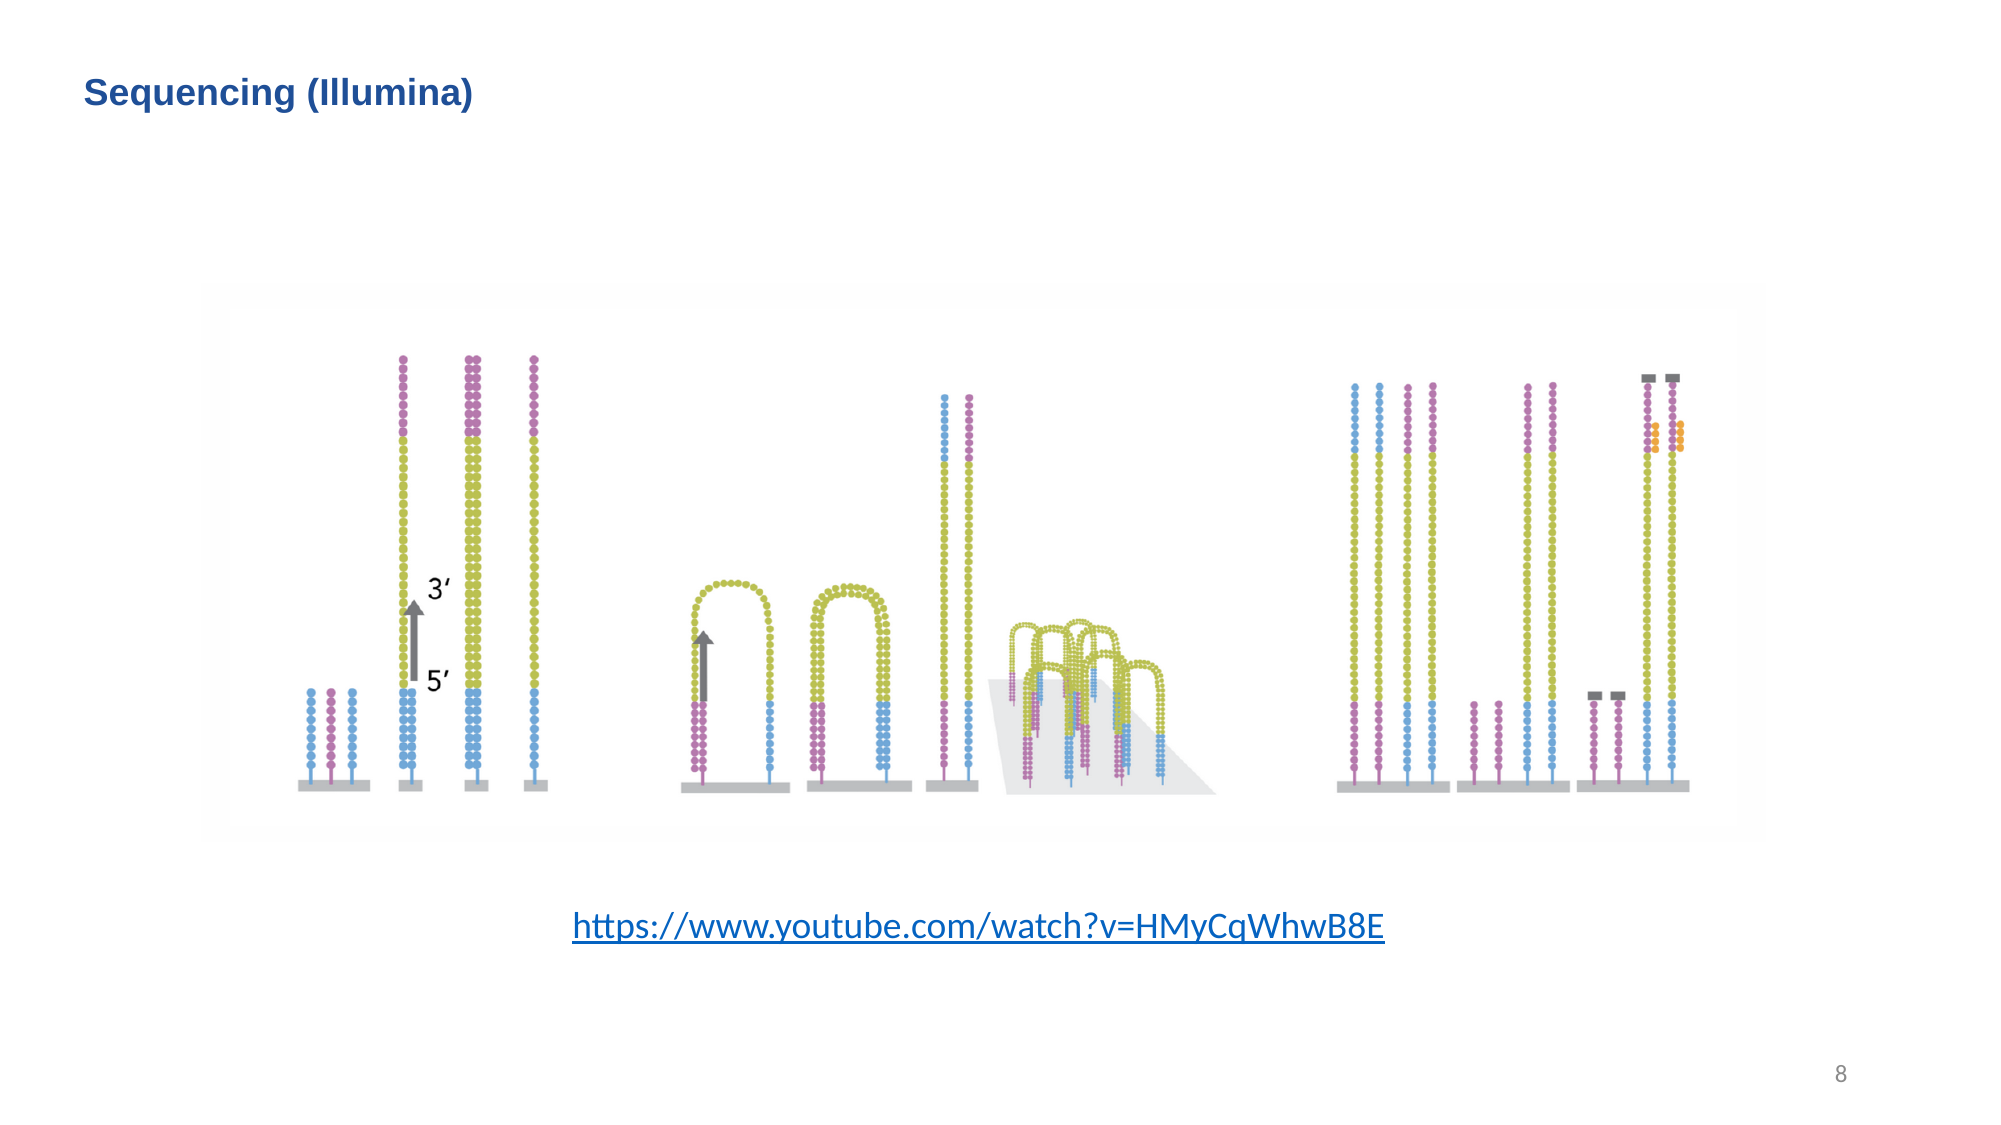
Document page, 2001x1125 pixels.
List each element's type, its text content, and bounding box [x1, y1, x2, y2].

text_box Sequencing (Illumina) [69, 60, 1183, 121]
text_box https://www.youtube.com/watch?v=HMyCqWhwB8E [557, 893, 1443, 954]
slide_number 8 [1412, 1042, 1863, 1103]
picture [201, 283, 1766, 842]
